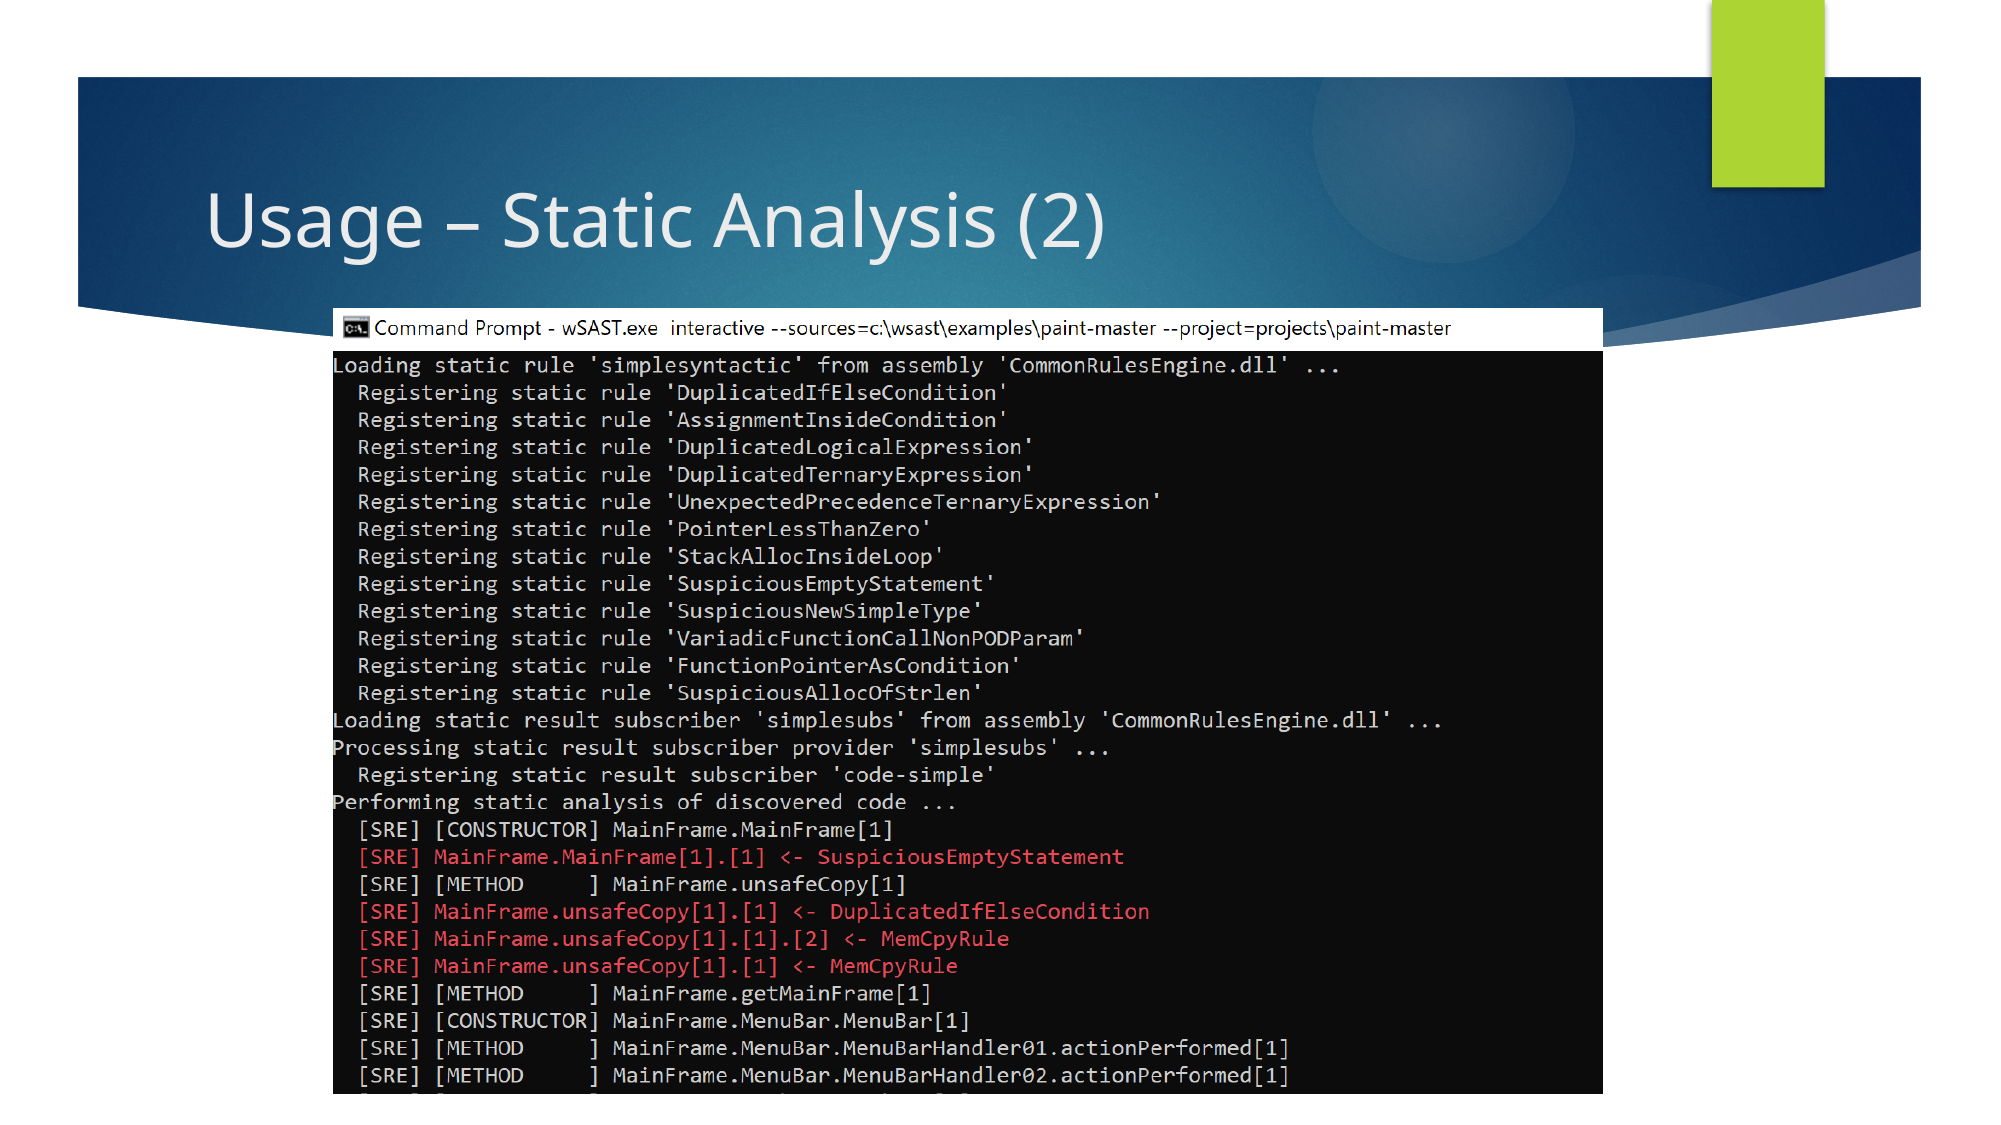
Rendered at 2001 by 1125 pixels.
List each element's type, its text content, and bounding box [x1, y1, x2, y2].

picture [332, 308, 1604, 1094]
title Usage – Static Analysis (2) [189, 159, 1627, 276]
